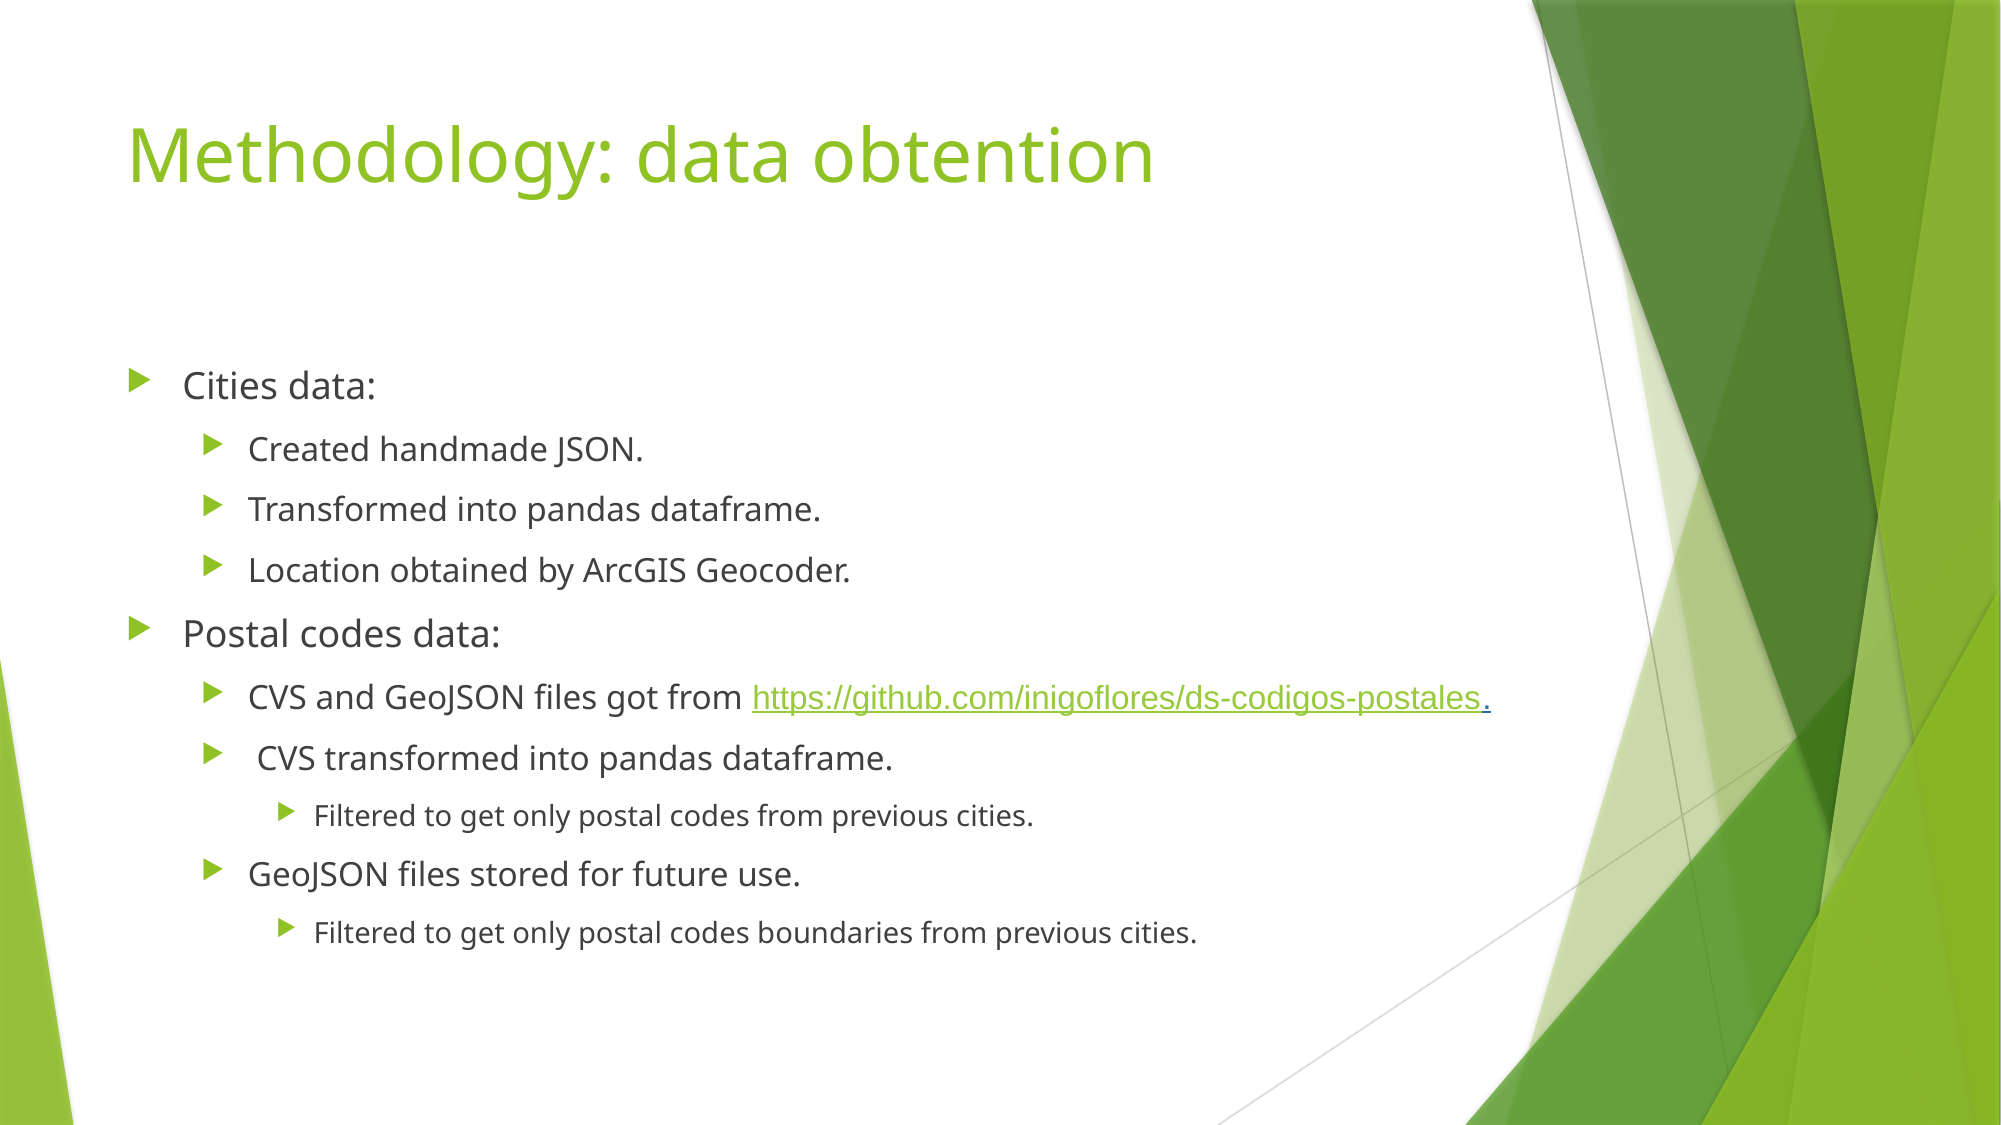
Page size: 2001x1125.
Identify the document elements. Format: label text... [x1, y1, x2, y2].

list Cities data: Created handmade JSON. Transformed into pandas dataframe. Location obtained by ArcGIS Geocoder. Postal codes data: CVS and GeoJSON files got from https://github.com/inigoflores/ds-codigos-postales. CVS transformed into pandas dataframe. Filtered to get only postal codes from previous cities. GeoJSON files stored for future use. Filtered to get only postal codes boundaries from previous cities. [111, 354, 1522, 992]
title Methodology: data obtention [111, 99, 1522, 317]
